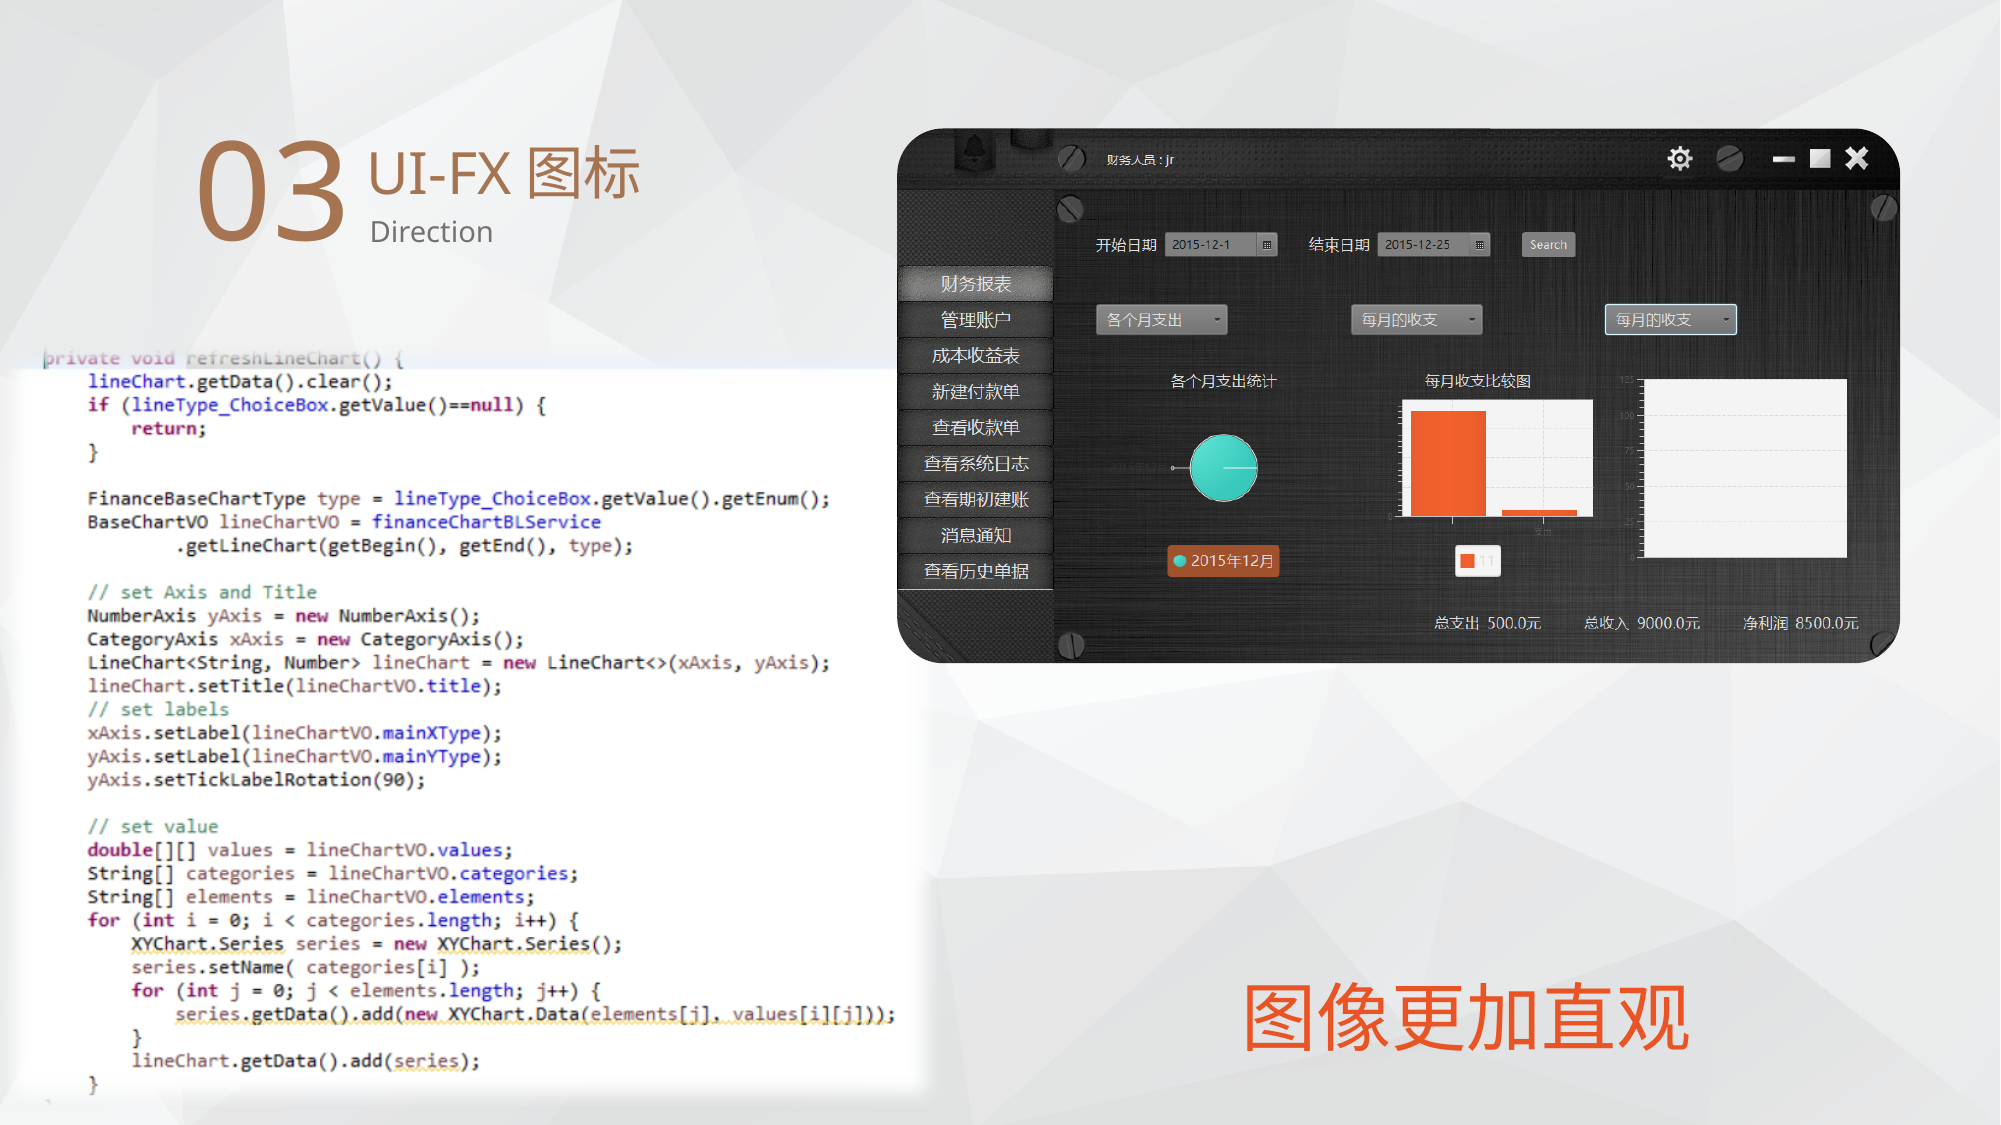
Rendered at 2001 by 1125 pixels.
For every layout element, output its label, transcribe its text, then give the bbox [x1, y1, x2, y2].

picture [0, 0, 2001, 1125]
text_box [179, 95, 819, 278]
text_box 图像更加直观 [1226, 962, 1712, 1068]
